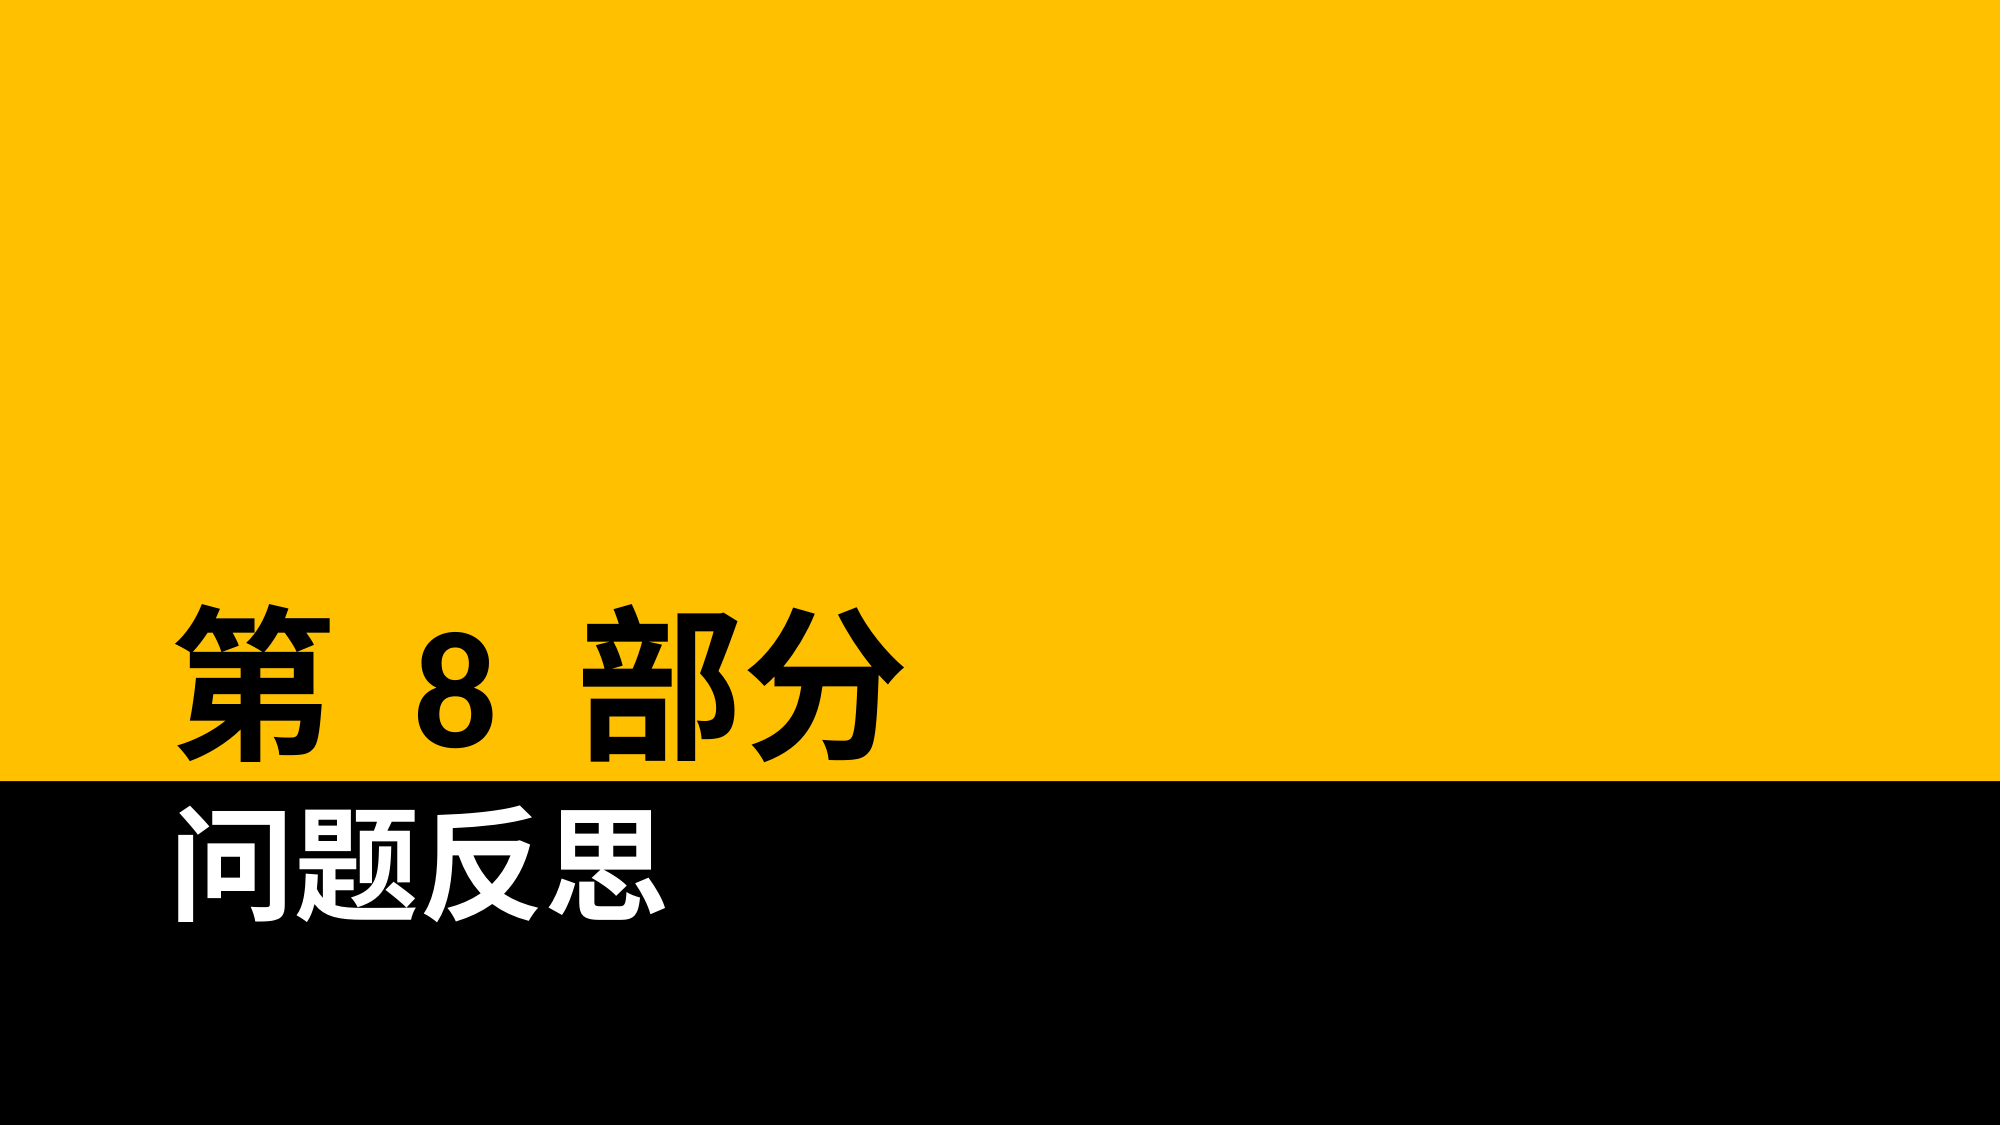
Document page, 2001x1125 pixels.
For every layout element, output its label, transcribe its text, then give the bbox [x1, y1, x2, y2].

list 第 8 部分 [154, 595, 1442, 782]
list 问题反思 [154, 796, 1442, 955]
